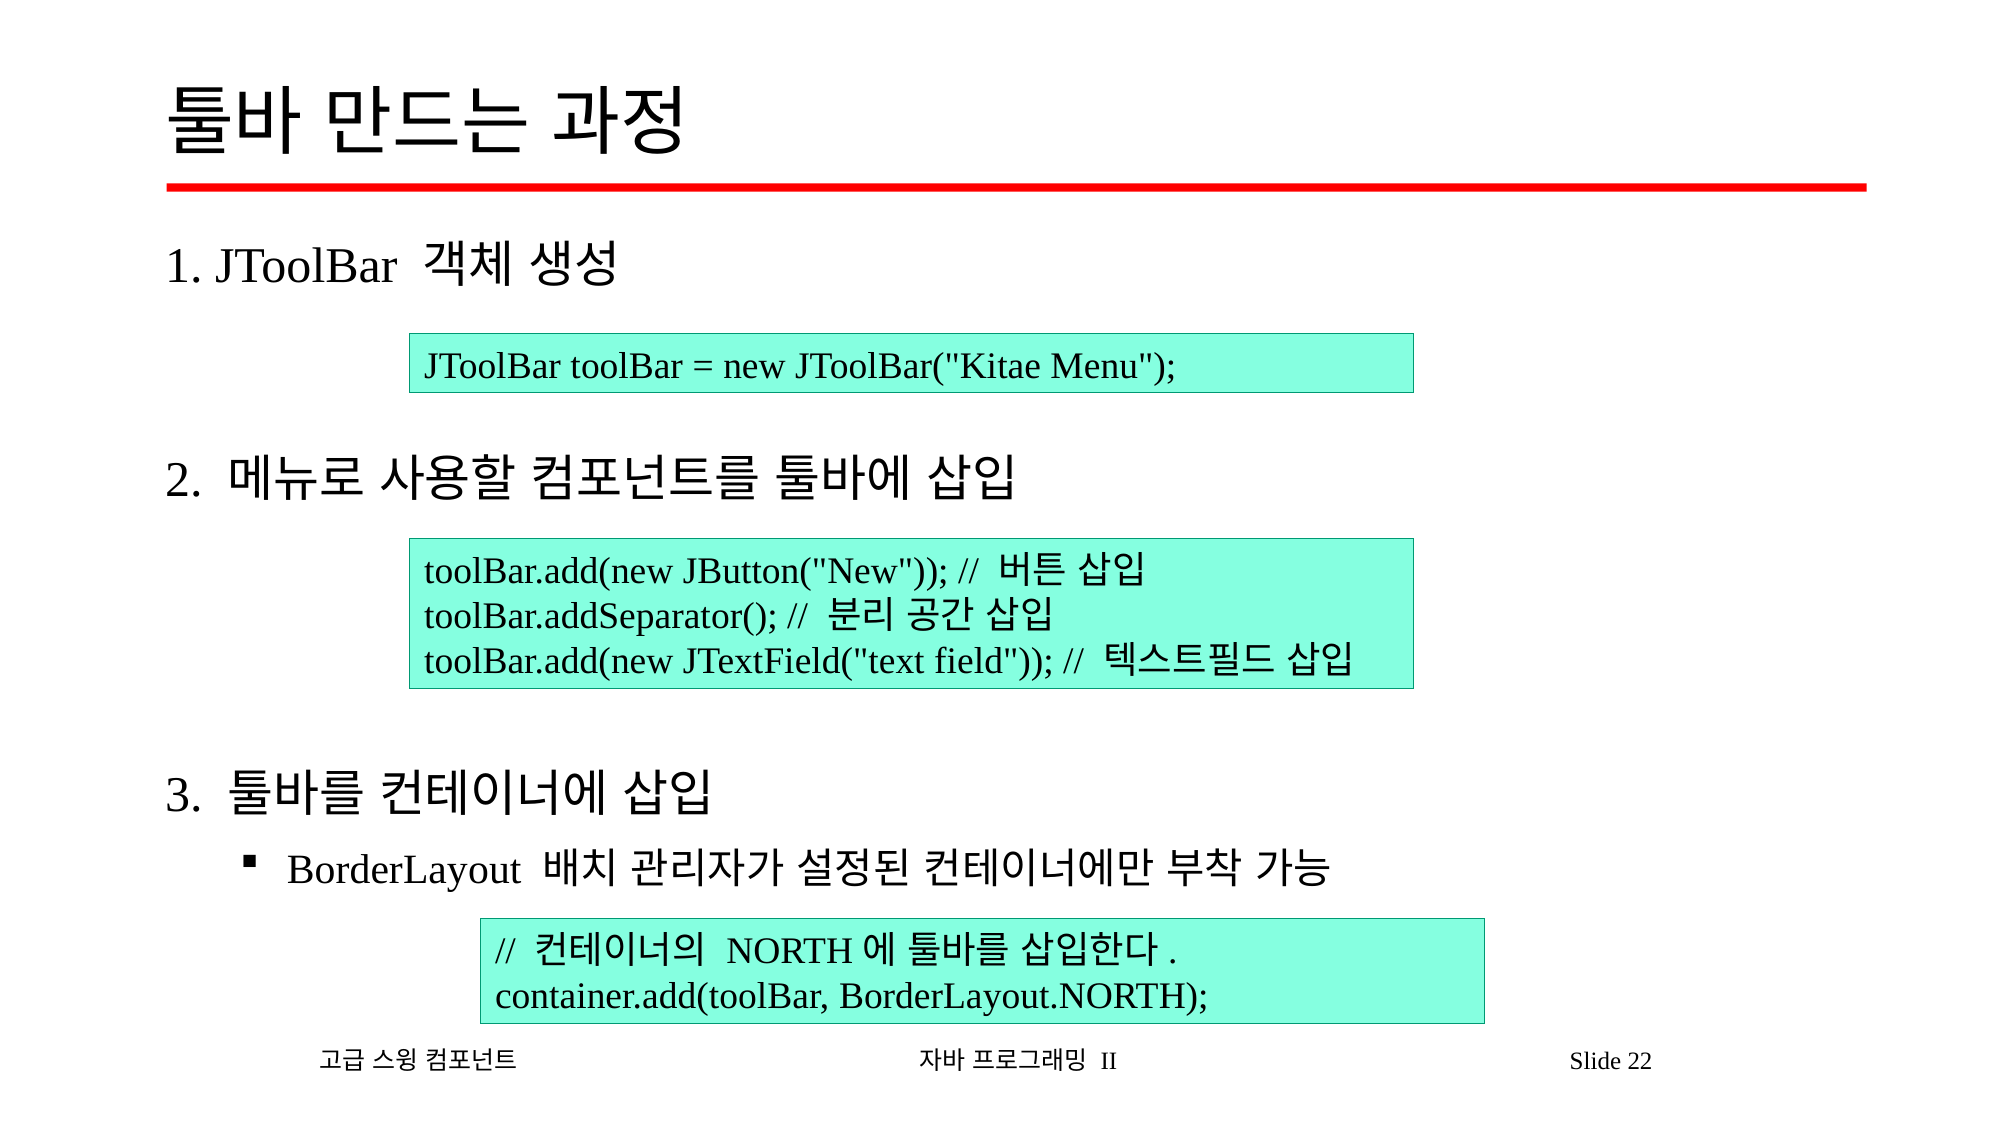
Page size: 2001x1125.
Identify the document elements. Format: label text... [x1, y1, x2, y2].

title 툴바 만드는 과정 [150, 50, 1850, 188]
text_box toolBar.add(new JButton("New")); // 버튼 삽입 toolBar.addSeparator(); // 분리 공간 삽입 toolBar.add(new JTextField("text field")); // 텍스트필드 삽입 [409, 538, 1414, 689]
text_box JToolBar toolBar = new JToolBar("Kitae Menu"); [409, 333, 1414, 393]
text_box // 컨테이너의 NORTH에 툴바를 삽입한다. container.add(toolBar, BorderLayout.NORTH); [480, 918, 1485, 1024]
list 1. JToolBar 객체 생성 2. 메뉴로 사용할 컴포넌트를 툴바에 삽입 3. 툴바를 컨테이너에 삽입 BorderLayout 배치 관리자가 설정된 컨테이너에만 부착 가능 [150, 224, 1850, 1000]
